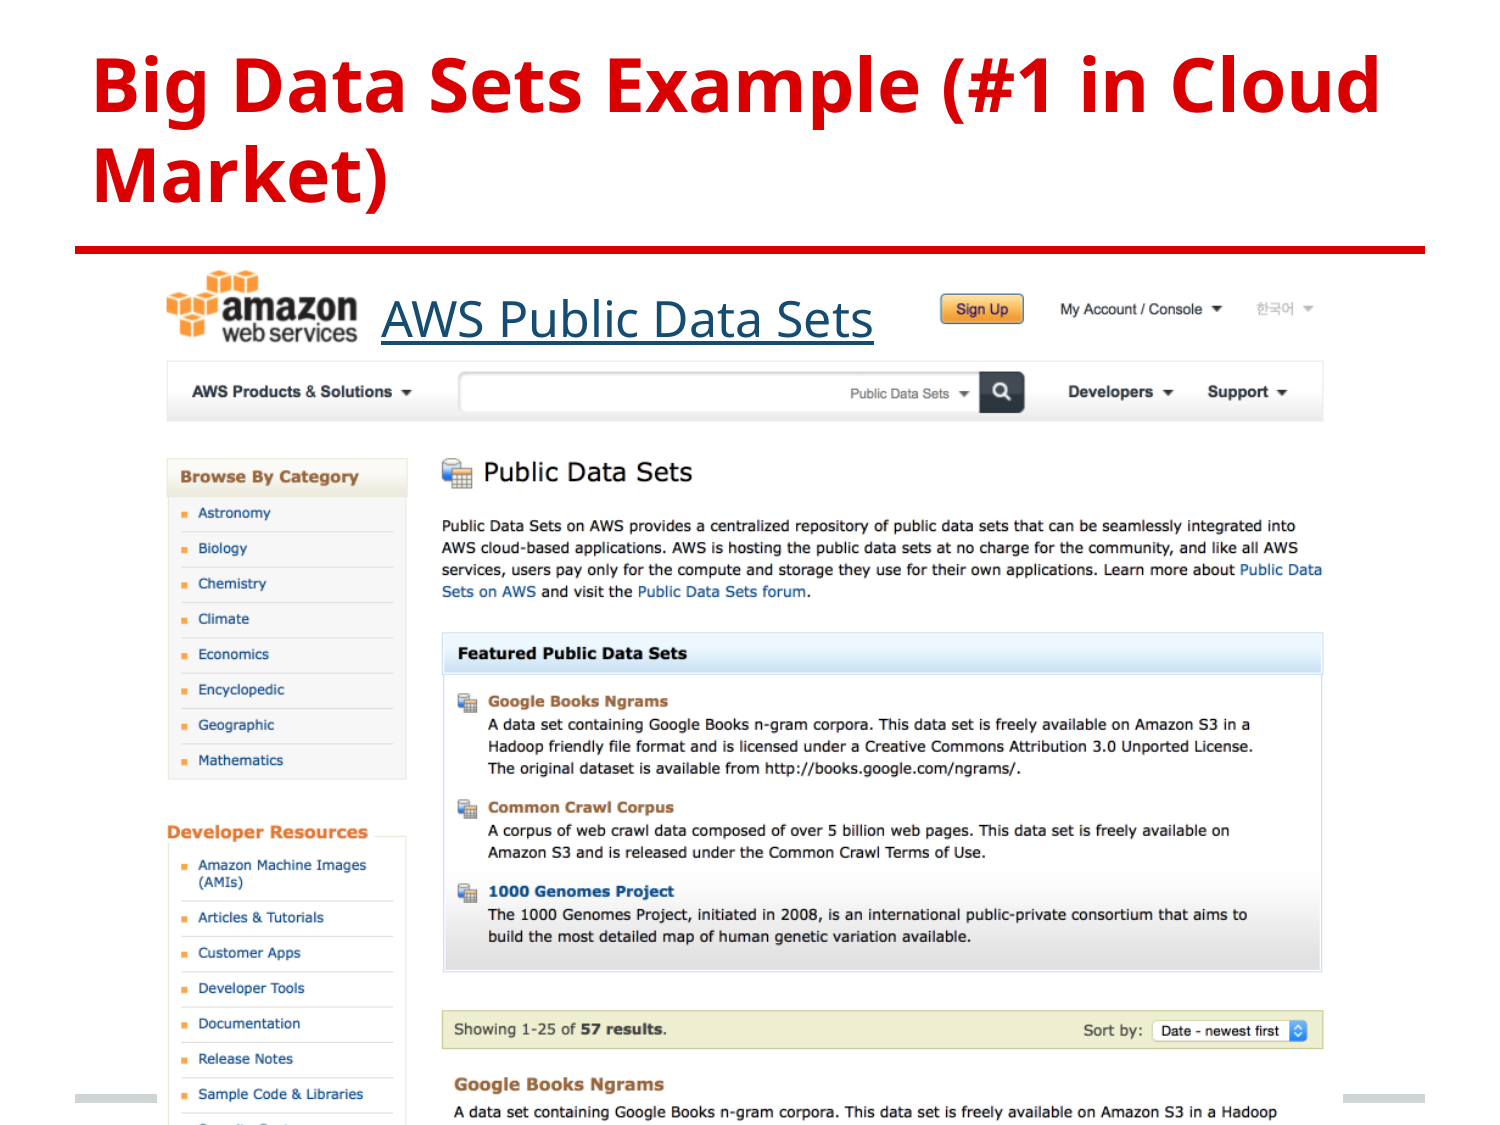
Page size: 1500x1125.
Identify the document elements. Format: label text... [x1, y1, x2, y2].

title Big Data Sets Example (#1 in Cloud Market) [75, 45, 1425, 233]
picture [156, 262, 1344, 1125]
